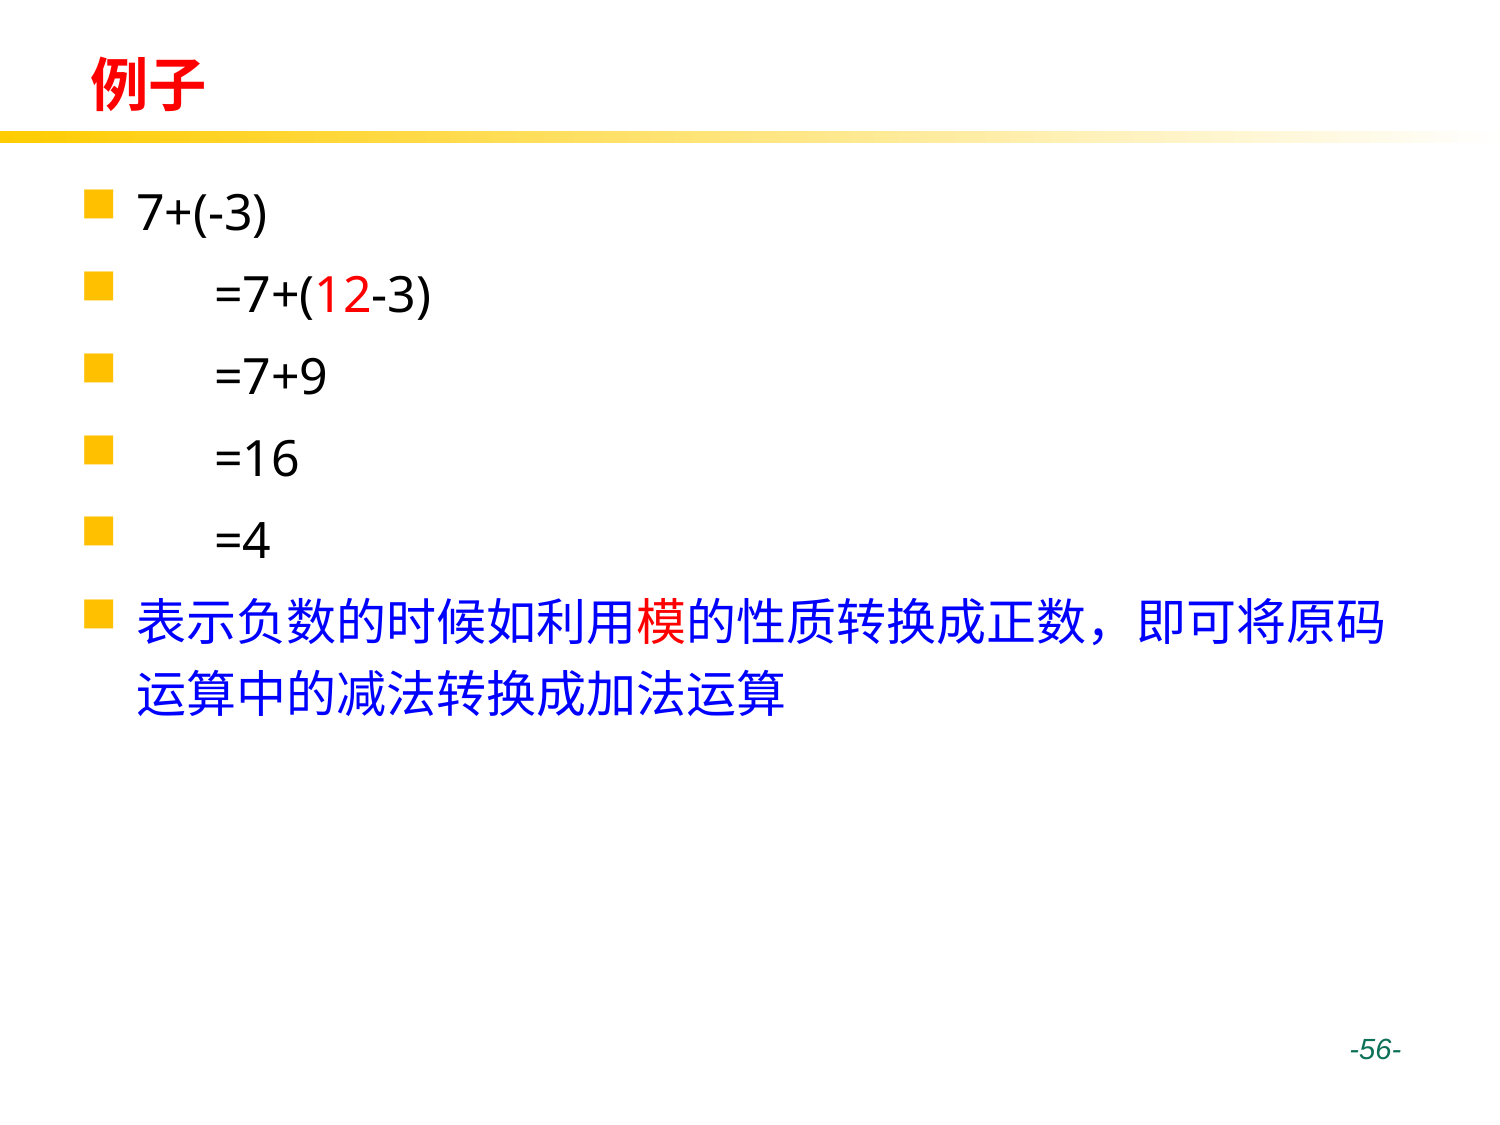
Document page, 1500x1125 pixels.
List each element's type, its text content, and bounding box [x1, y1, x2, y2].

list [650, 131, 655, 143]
title 例子 [74, 34, 1426, 131]
table_cell 补码 [738, 131, 744, 143]
list 7+(-3) =7+(12-3) =7+9 =16 =4 表示负数的时候如利用模的性质转换成正数，即可将原码运算中的减法转换成加法运算 [64, 160, 1414, 988]
slide_number -56- [1257, 1023, 1425, 1102]
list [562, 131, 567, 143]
